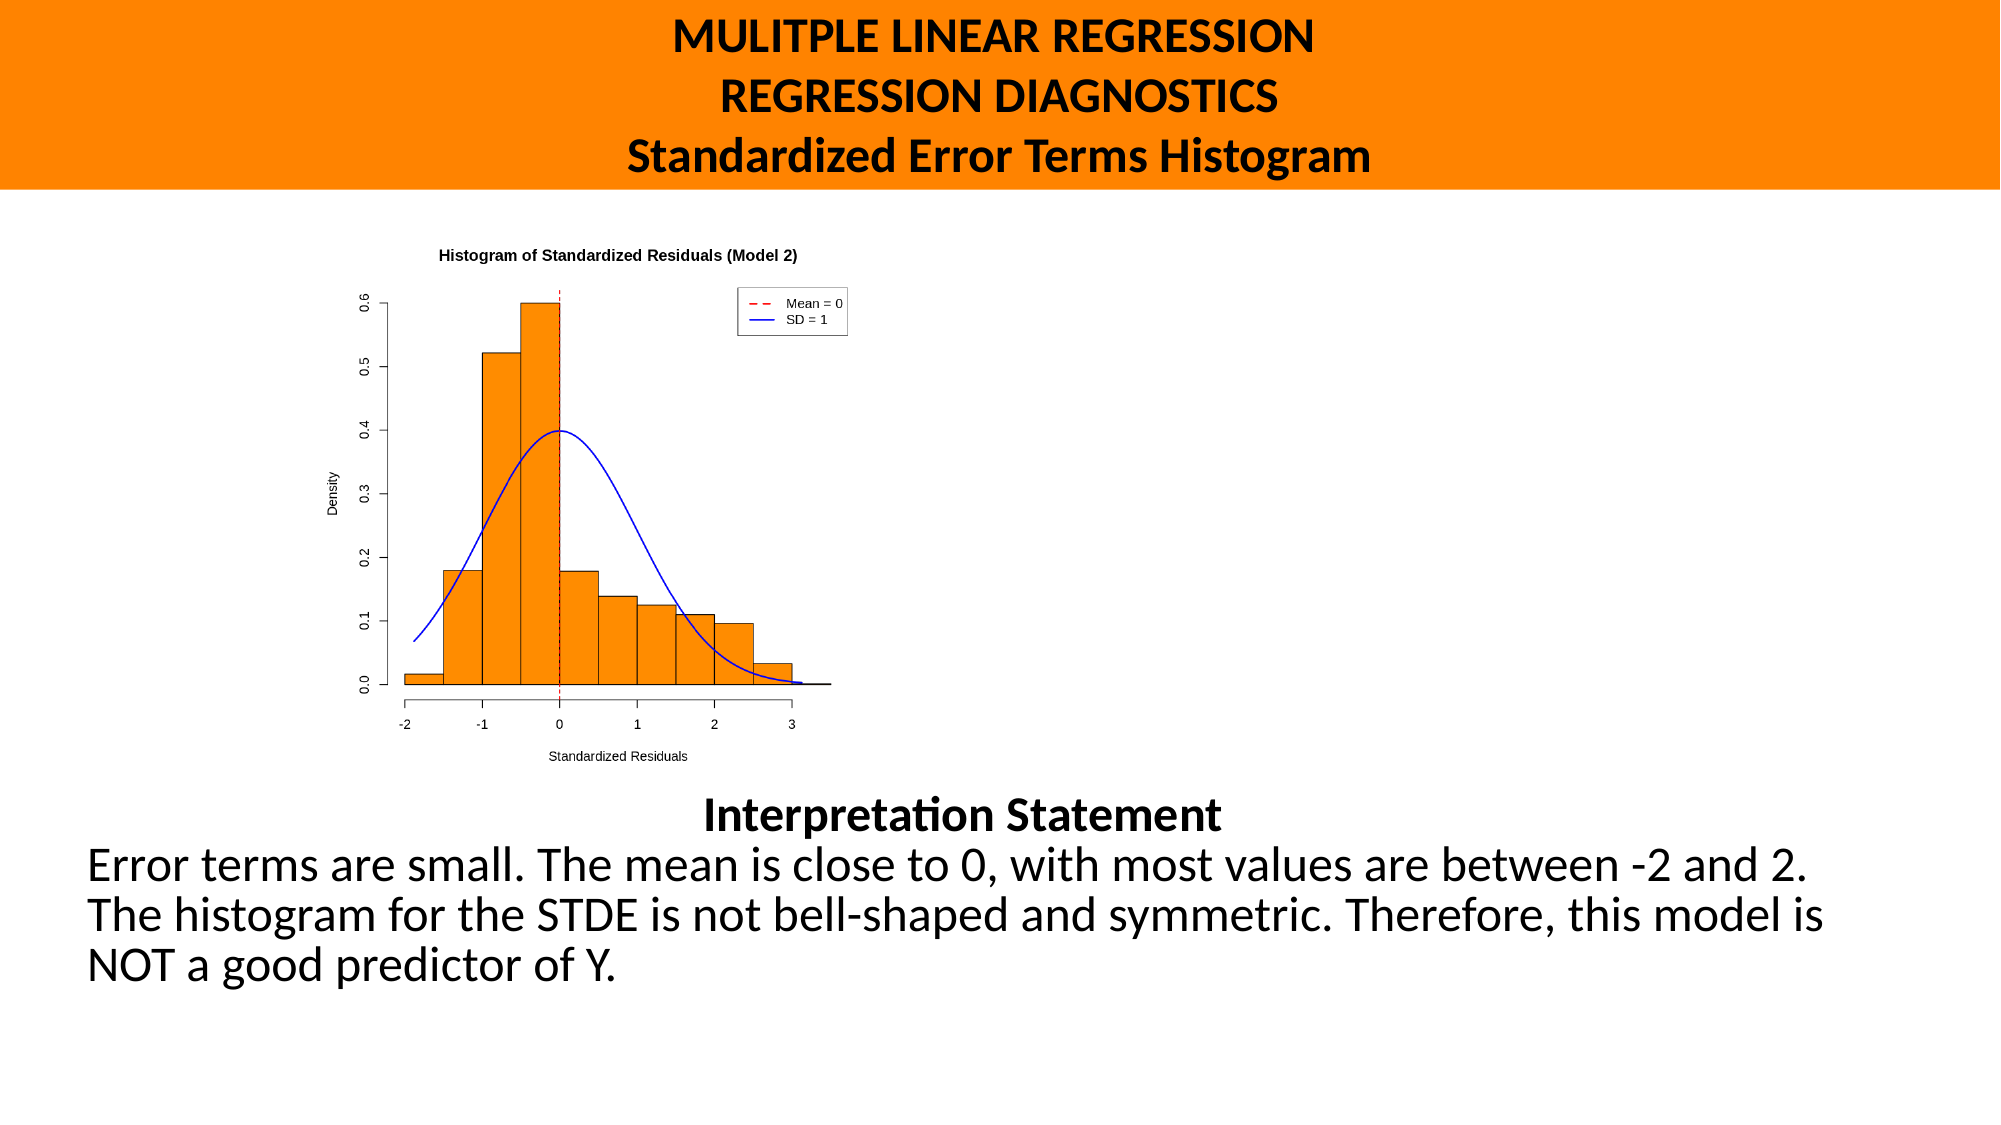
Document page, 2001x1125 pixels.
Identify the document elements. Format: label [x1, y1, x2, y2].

text_box [0, 0, 2000, 190]
picture [322, 222, 881, 781]
table_header [69, 794, 1857, 1093]
